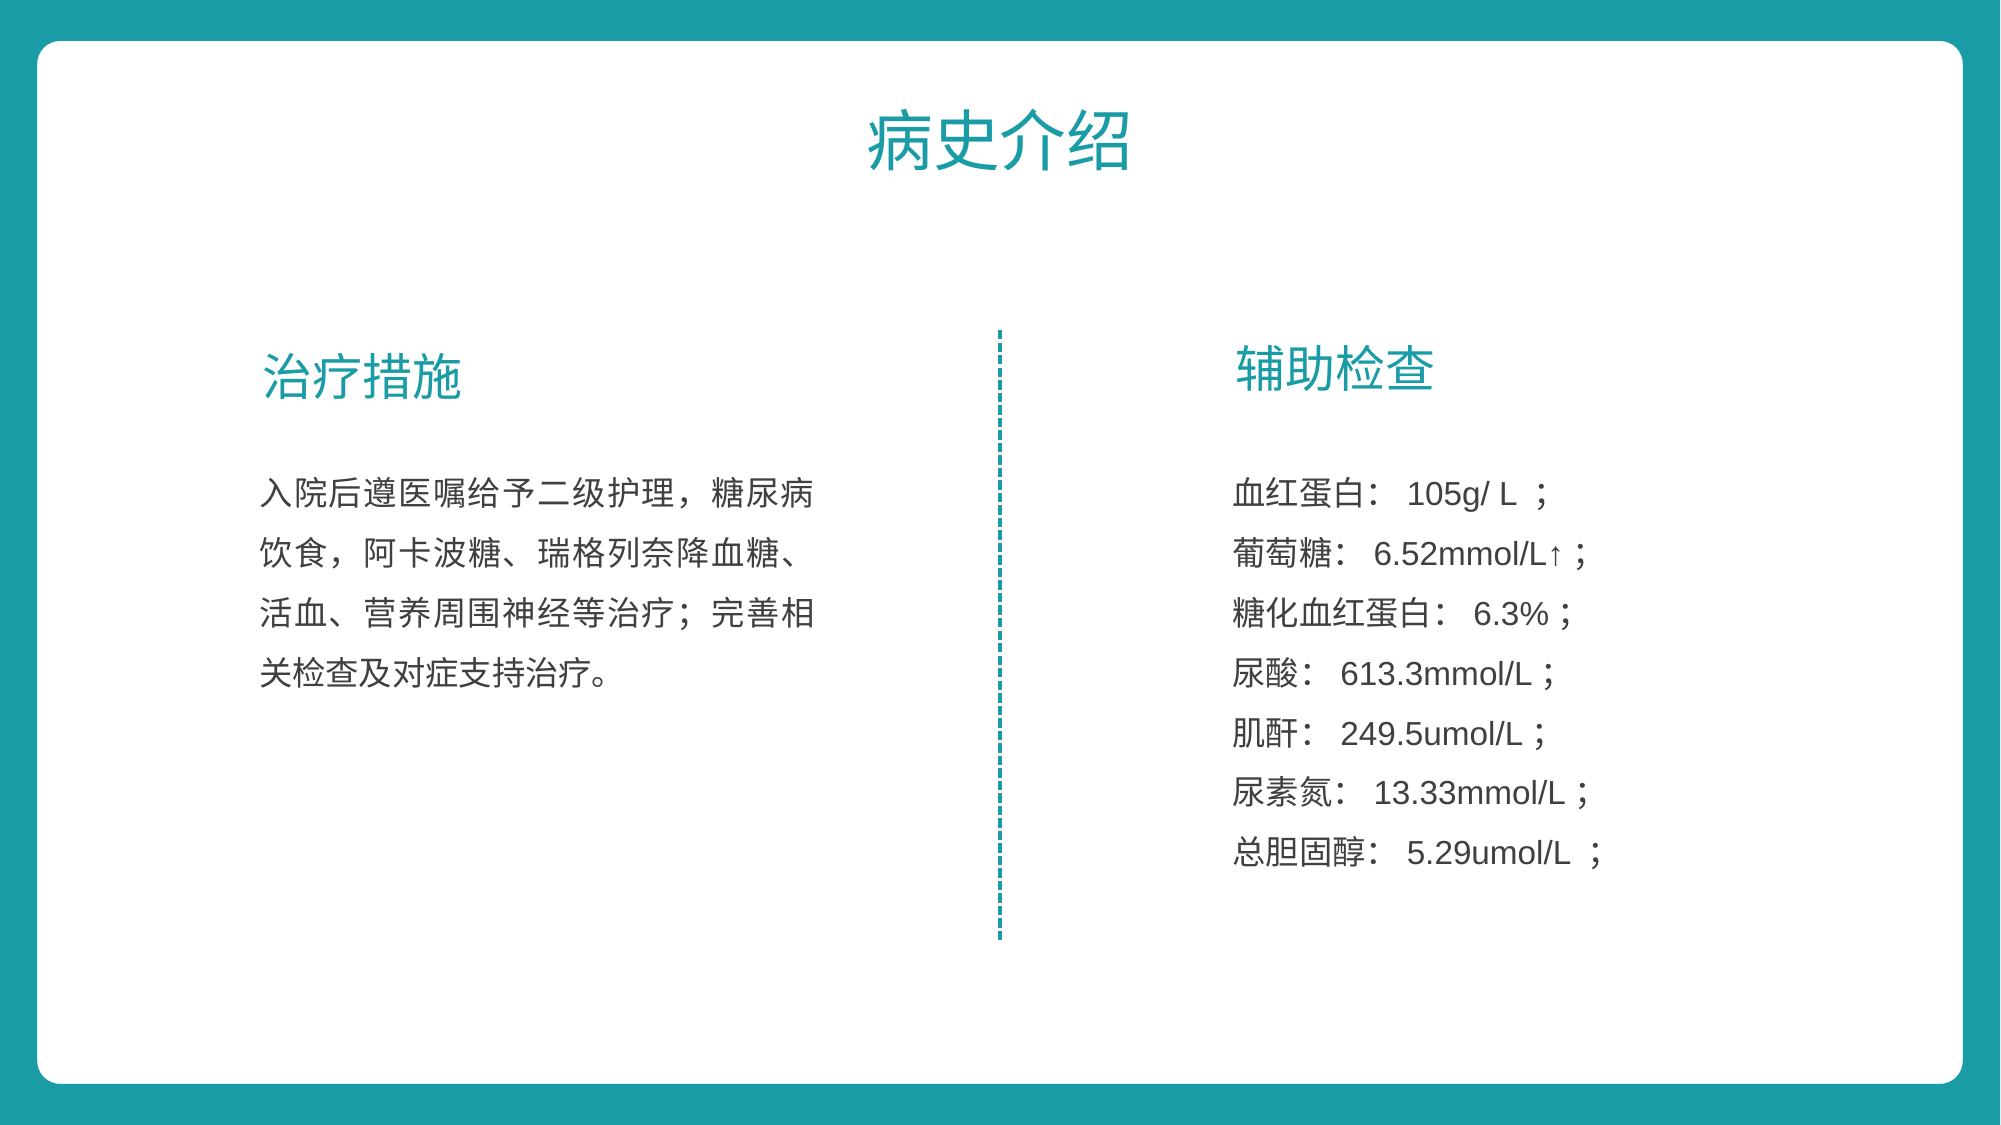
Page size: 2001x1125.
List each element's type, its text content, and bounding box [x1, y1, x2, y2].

text_box 入院后遵医嘱给予二级护理，糖尿病饮食，阿卡波糖、瑞格列奈降血糖、活血、营养周围神经等治疗；完善相关检查及对症支持治疗。 [244, 444, 830, 700]
text_box 辅助检查 [1220, 329, 1462, 405]
text_box 治疗措施 [247, 338, 489, 414]
text_box 病史介绍 [851, 91, 1149, 186]
text_box 血红蛋白：105g/ L ； 葡萄糖：6.52mmol/L↑； 糖化血红蛋白：6.3%； 尿酸：613.3mmol/L； 肌酐：249.5umol/L； 尿素氮：13.33mmol/L； 总胆固醇：5.29umol/L ； [1217, 444, 1813, 879]
